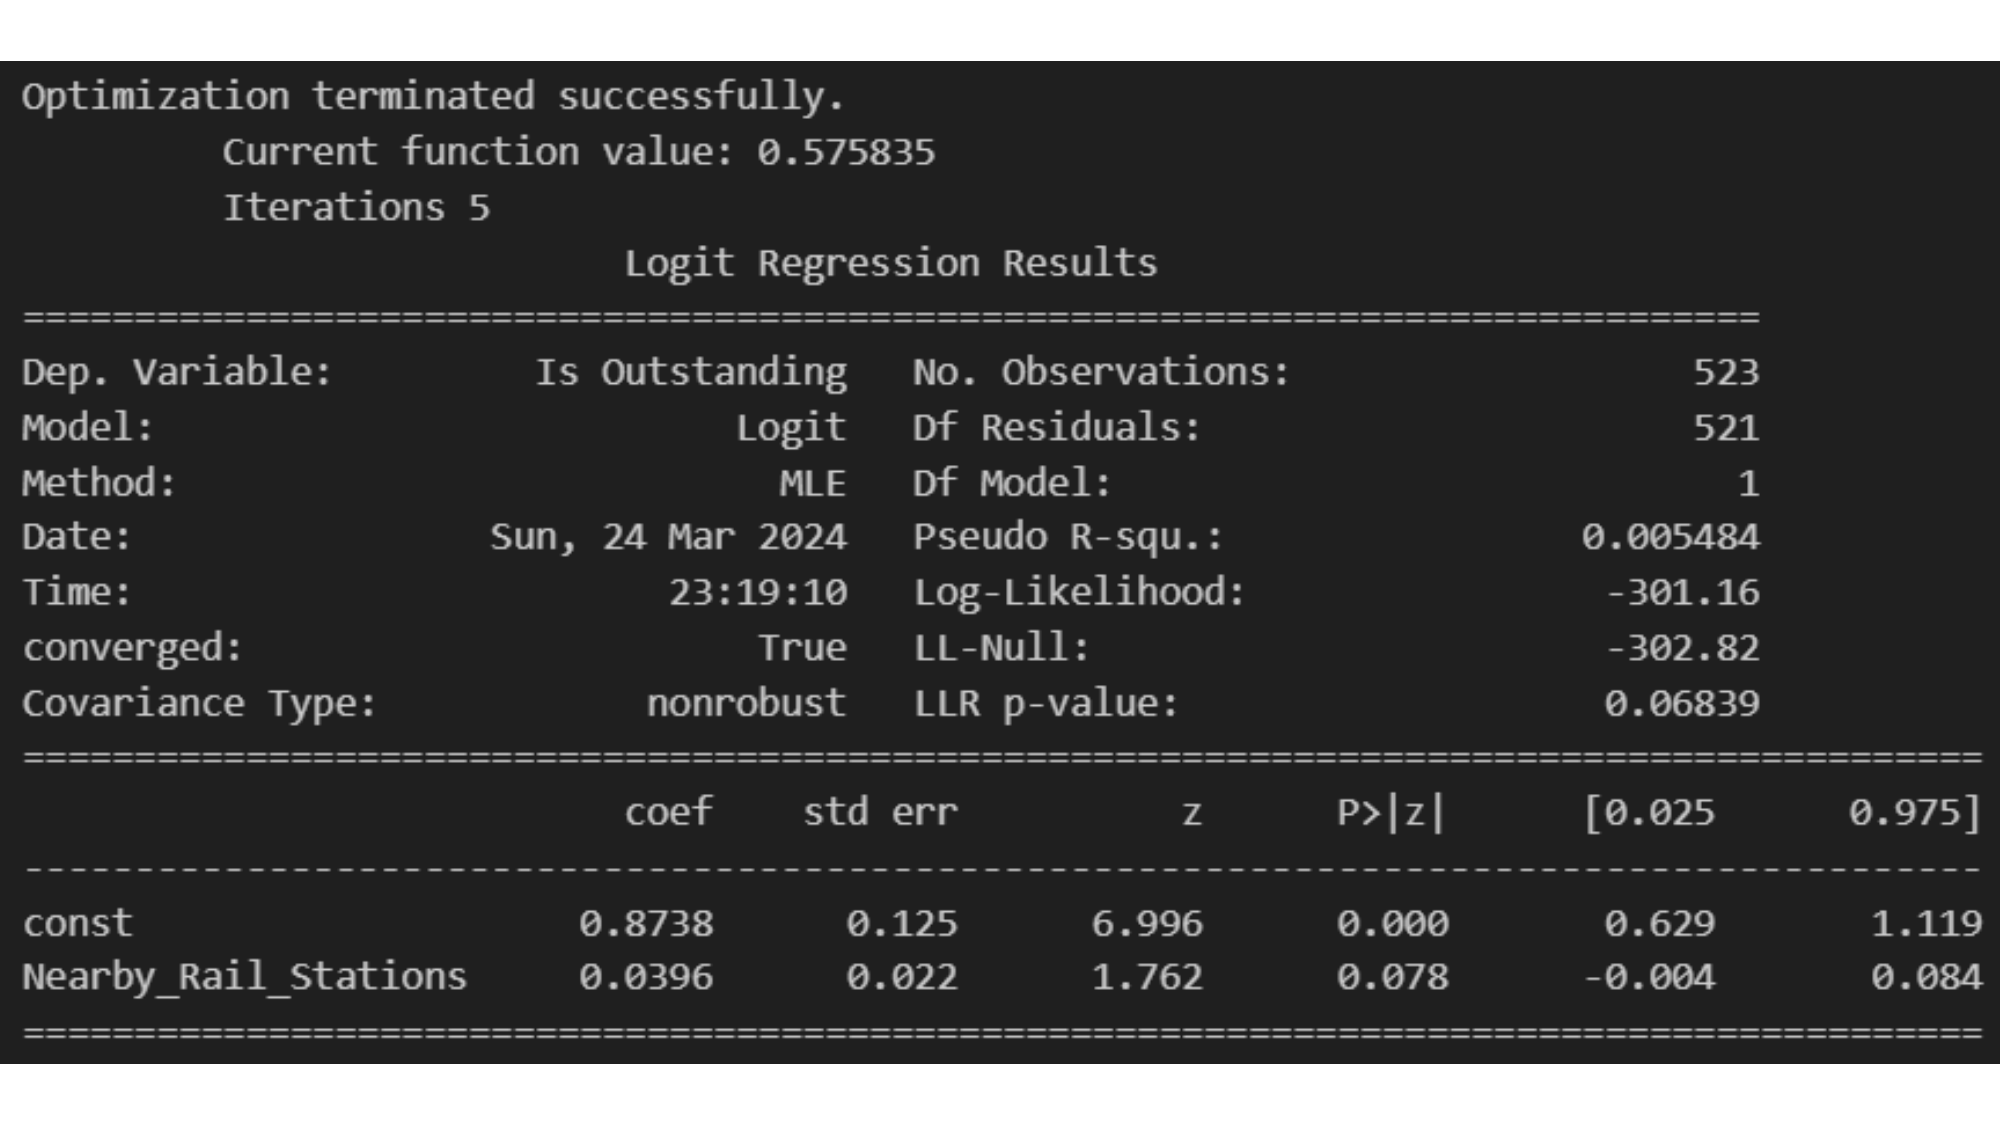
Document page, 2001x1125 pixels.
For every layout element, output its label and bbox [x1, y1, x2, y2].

picture [0, 60, 2000, 1065]
